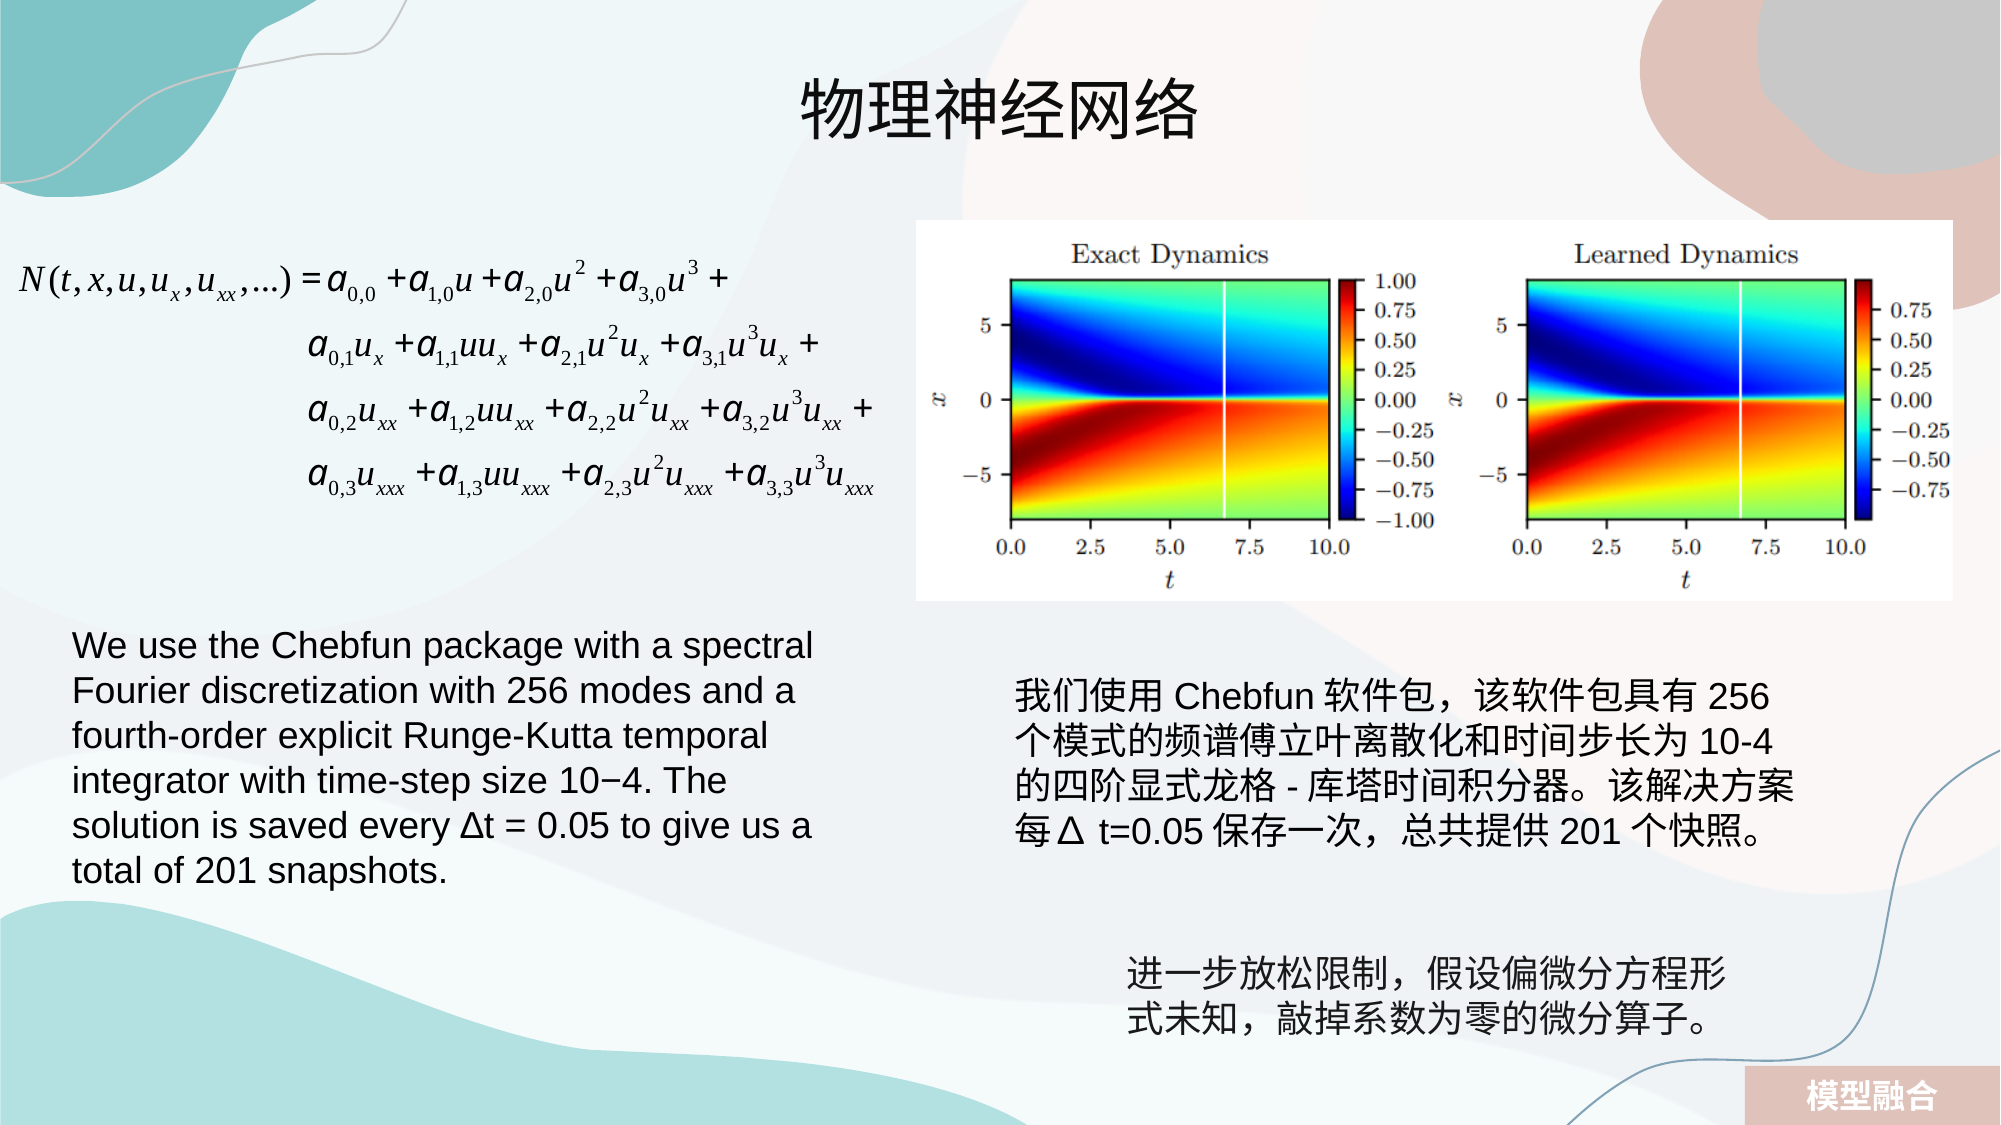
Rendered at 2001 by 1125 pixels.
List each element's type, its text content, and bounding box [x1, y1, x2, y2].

text_box 我们使用Chebfun软件包，该软件包具有256个模式的频谱傅立叶离散化和时间步长为10-4的四阶显式龙格-库塔时间积分器。该解决方案每∆t=0.05保存一次，总共提供201个快照。 [999, 664, 1824, 860]
text_box 模型融合 [1744, 1065, 2000, 1125]
text_box We use the Chebfun package with a spectral Fourier discretization with 256 modes and a fourth-order explicit Runge-Kutta temporal integrator with time-step size 10−4. The solution is saved every ∆t = 0.05 to give us a total of 201 snapshots. [57, 613, 881, 899]
text_box 物理神经网络 [639, 60, 1361, 156]
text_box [11, 251, 881, 506]
text_box 进一步放松限制，假设偏微分方程形式未知，敲掉系数为零的微分算子。 [1112, 942, 1757, 1092]
picture [916, 220, 1953, 601]
